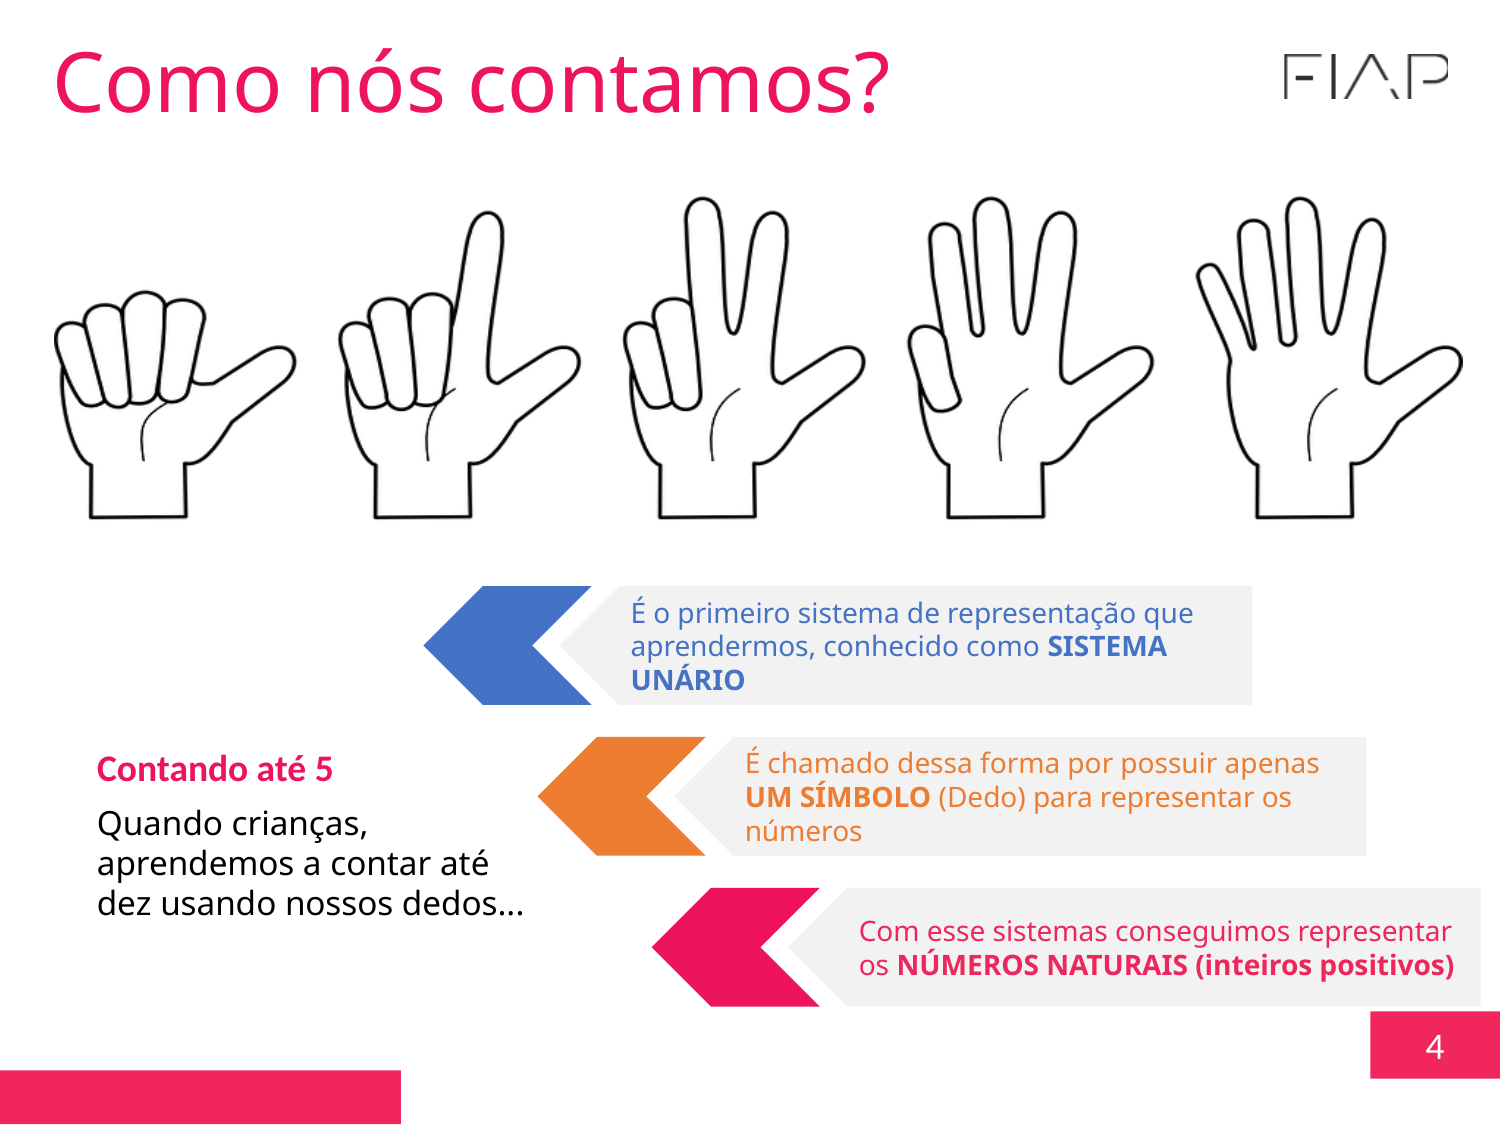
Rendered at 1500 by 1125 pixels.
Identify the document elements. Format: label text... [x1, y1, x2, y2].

text_box Quando crianças, aprendemos a contar até dez usando nossos dedos... [96, 795, 526, 930]
text_box Contando até 5 [82, 736, 372, 797]
text_box Com esse sistemas conseguimos representar os NÚMEROS NATURAIS (inteiros positivos) [786, 886, 1482, 1008]
text_box É o primeiro sistema de representação que aprendermos, conhecido como SISTEMA UNÁRIO [587, 675, 1254, 706]
text_box Como nós contamos? [37, 21, 1075, 137]
text_box [536, 735, 709, 857]
text_box [451, 675, 595, 706]
picture [54, 42, 1463, 675]
text_box É chamado dessa forma por possuir apenas UM SÍMBOLO (Dedo) para representar os números [672, 735, 1368, 857]
text_box [650, 886, 823, 1008]
